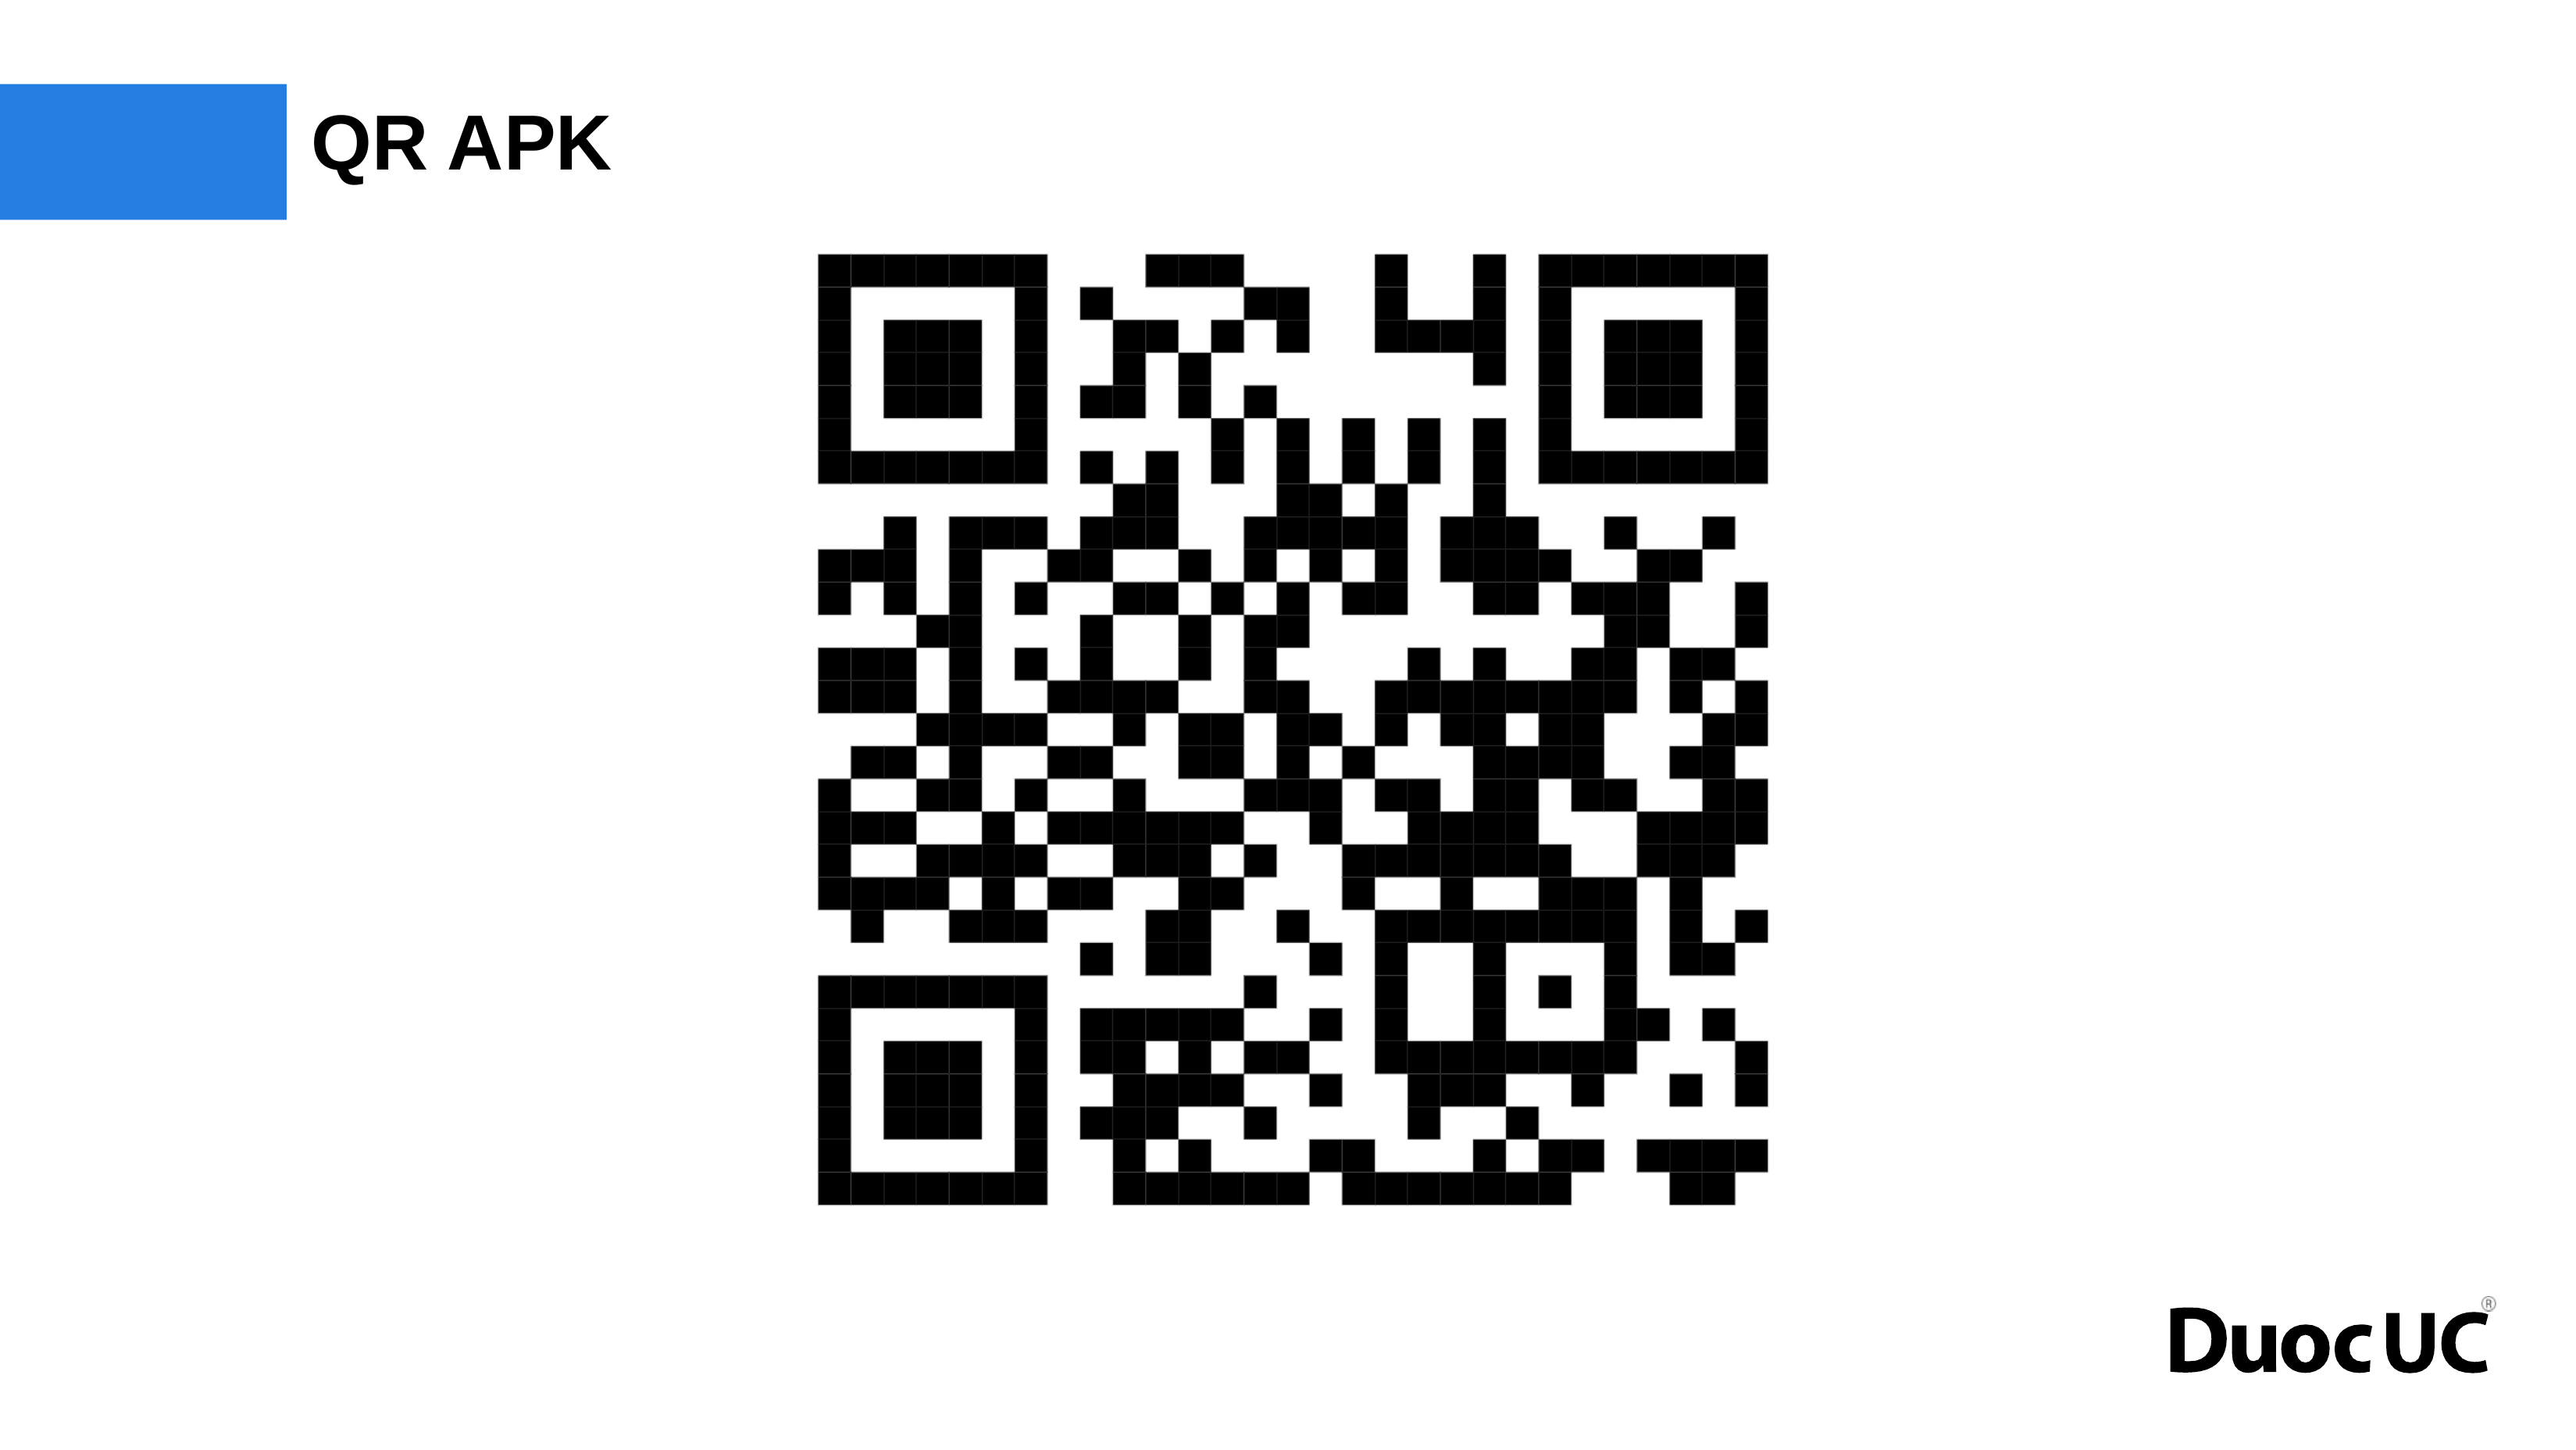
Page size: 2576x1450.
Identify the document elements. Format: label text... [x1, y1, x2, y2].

picture [2481, 1296, 2496, 1312]
picture [771, 207, 1805, 1242]
title QR APK [311, 91, 2489, 334]
